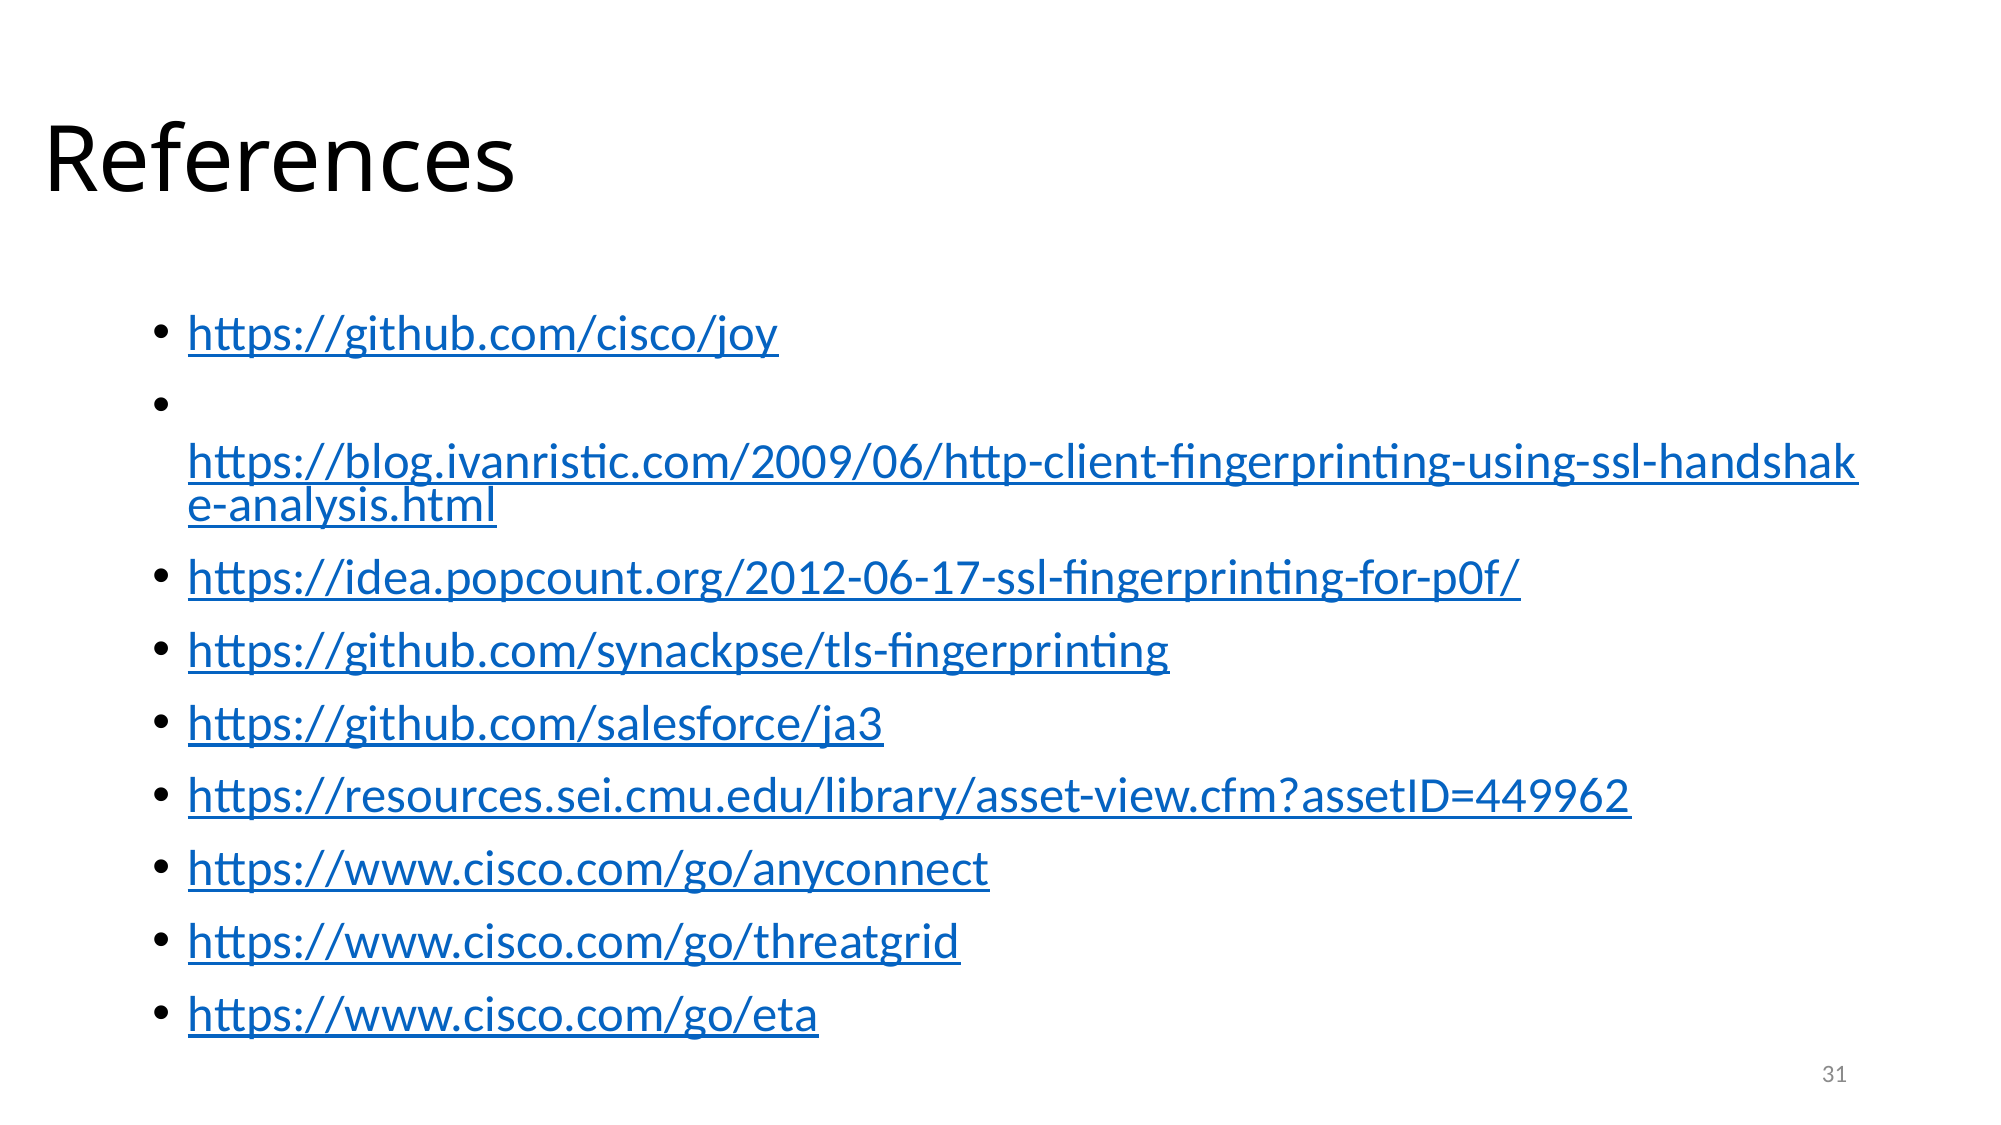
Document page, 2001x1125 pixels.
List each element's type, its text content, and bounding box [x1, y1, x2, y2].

list https://github.com/cisco/joy https://blog.ivanristic.com/2009/06/http-client-fingerprinting-using-ssl-handshake-analysis.html https://idea.popcount.org/2012-06-17-ssl-fingerprinting-for-p0f/ https://github.com/synackpse/tls-fingerprinting https://github.com/salesforce/ja3 https://resources.sei.cmu.edu/library/asset-view.cfm?assetID=449962 https://www.cisco.com/go/anyconnect https://www.cisco.com/go/threatgrid https://www.cisco.com/go/eta [137, 299, 1863, 1014]
title References [26, 52, 1752, 271]
slide_number 31 [1412, 1042, 1863, 1103]
